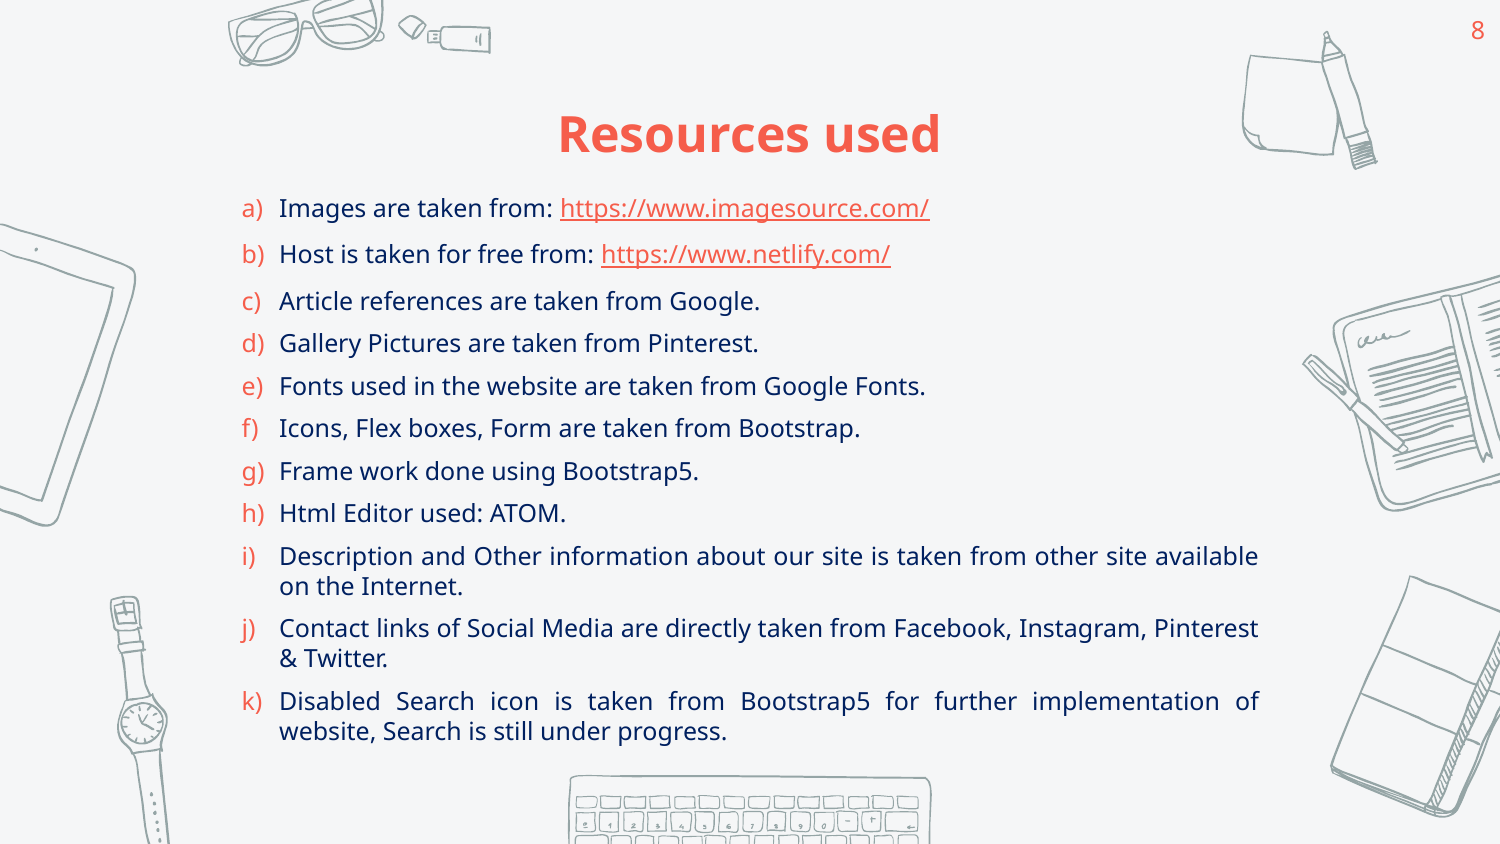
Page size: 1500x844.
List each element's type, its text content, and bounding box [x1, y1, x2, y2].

list Images are taken from: https://www.imagesource.com/ Host is taken for free from: https://www.netlify.com/ Article references are taken from Google. Gallery Pictures are taken from Pinterest. Fonts used in the website are taken from Google Fonts. Icons, Flex boxes, Form are taken from Bootstrap. Frame work done using Bootstrap5. Html Editor used: ATOM. Description and Other information about our site is taken from other site available on the Internet. Contact links of Social Media are directly taken from Facebook, Instagram, Pinterest & Twitter. Disabled Search icon is taken from Bootstrap5 for further implementation of website, Search is still under progress. [226, 177, 1276, 763]
title Resources used [291, 95, 1209, 177]
slide_number 8 [1435, 0, 1500, 53]
